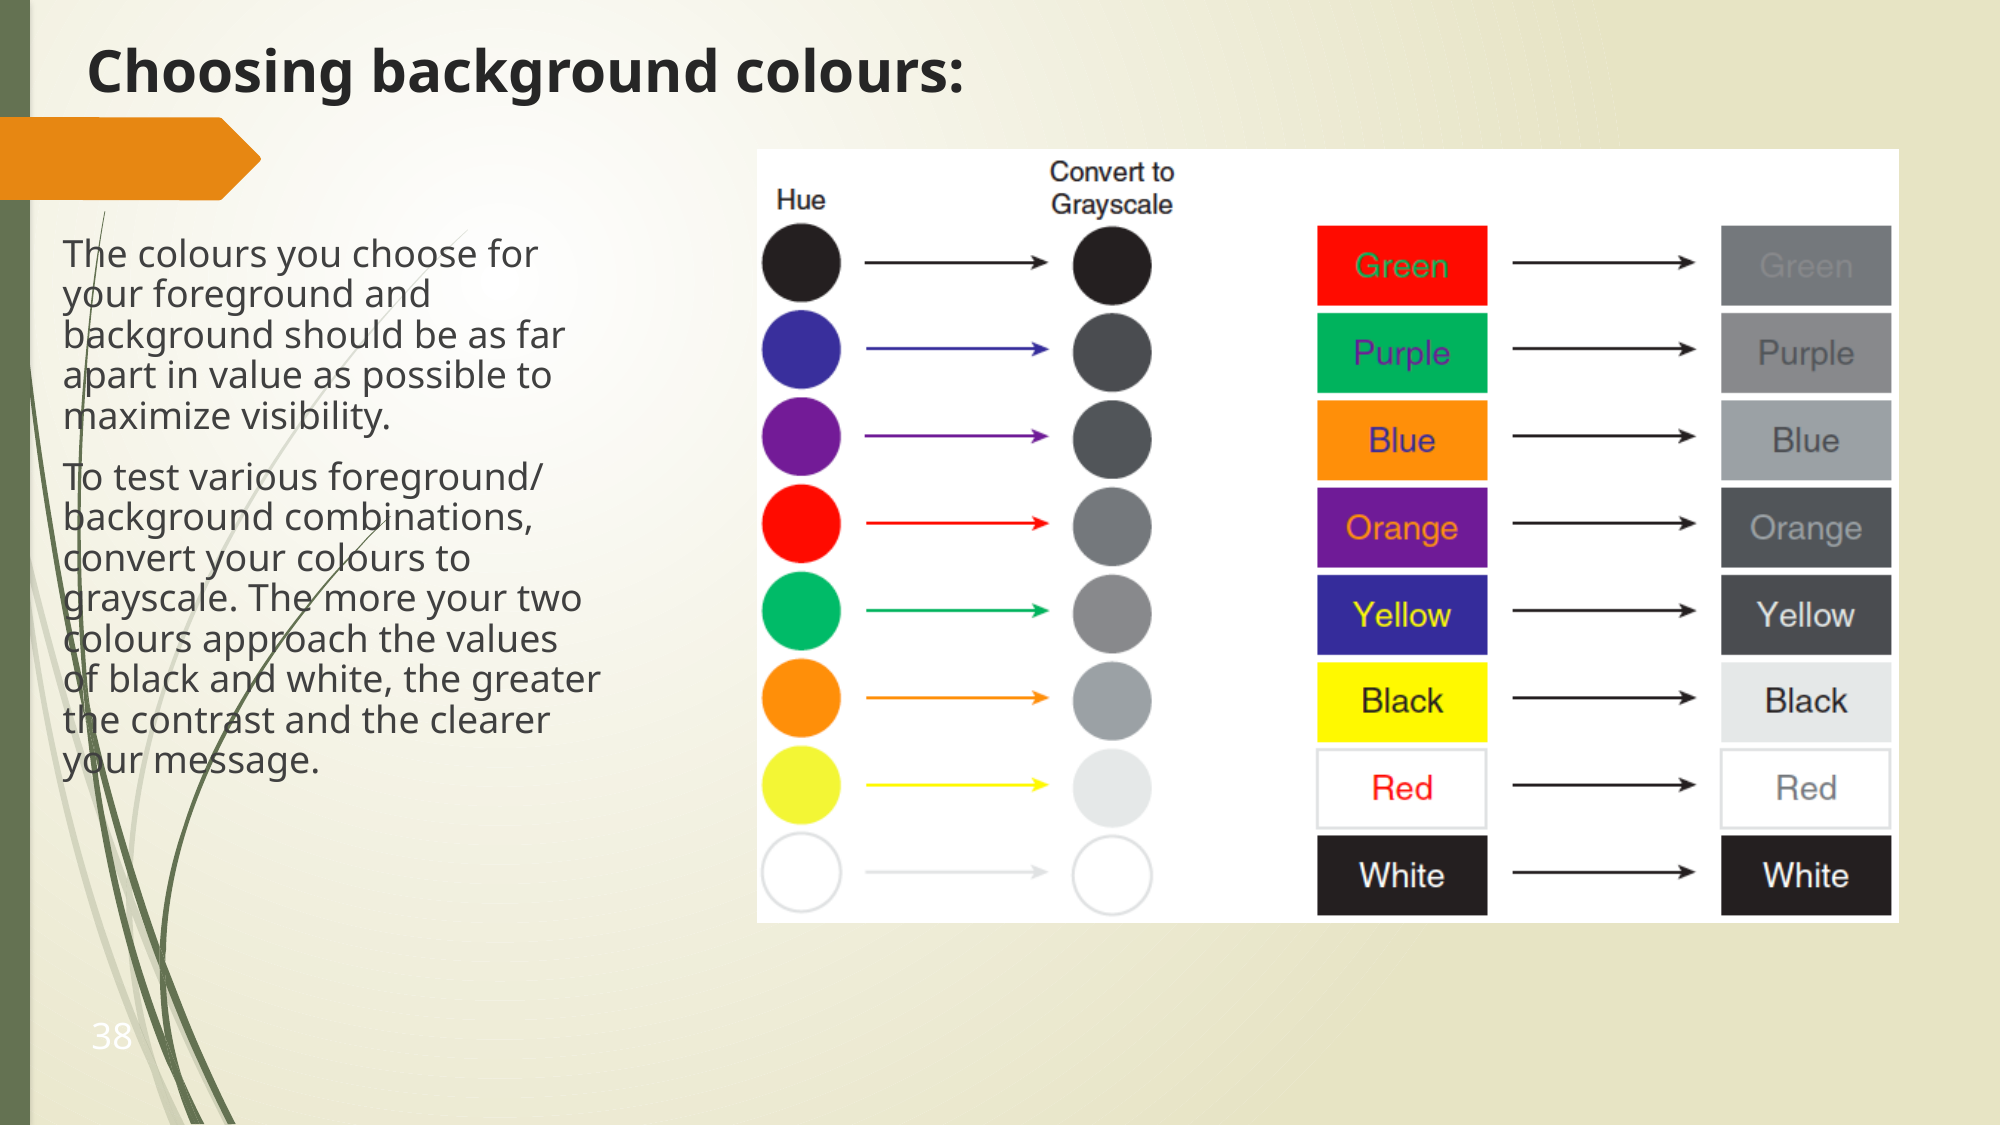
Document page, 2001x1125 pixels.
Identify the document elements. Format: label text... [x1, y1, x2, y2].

text_box Choosing background colours: [71, 34, 1103, 242]
picture [757, 149, 1899, 923]
text_box The colours you choose for your foreground and background should be as far apart in value as possible to maximize visibility. To test various foreground/ background combinations, convert your colours to grayscale. The more your two colours approach the values of black and white, the greater the contrast and the clearer your message. [47, 227, 620, 897]
slide_number 38 [19, 1006, 148, 1067]
